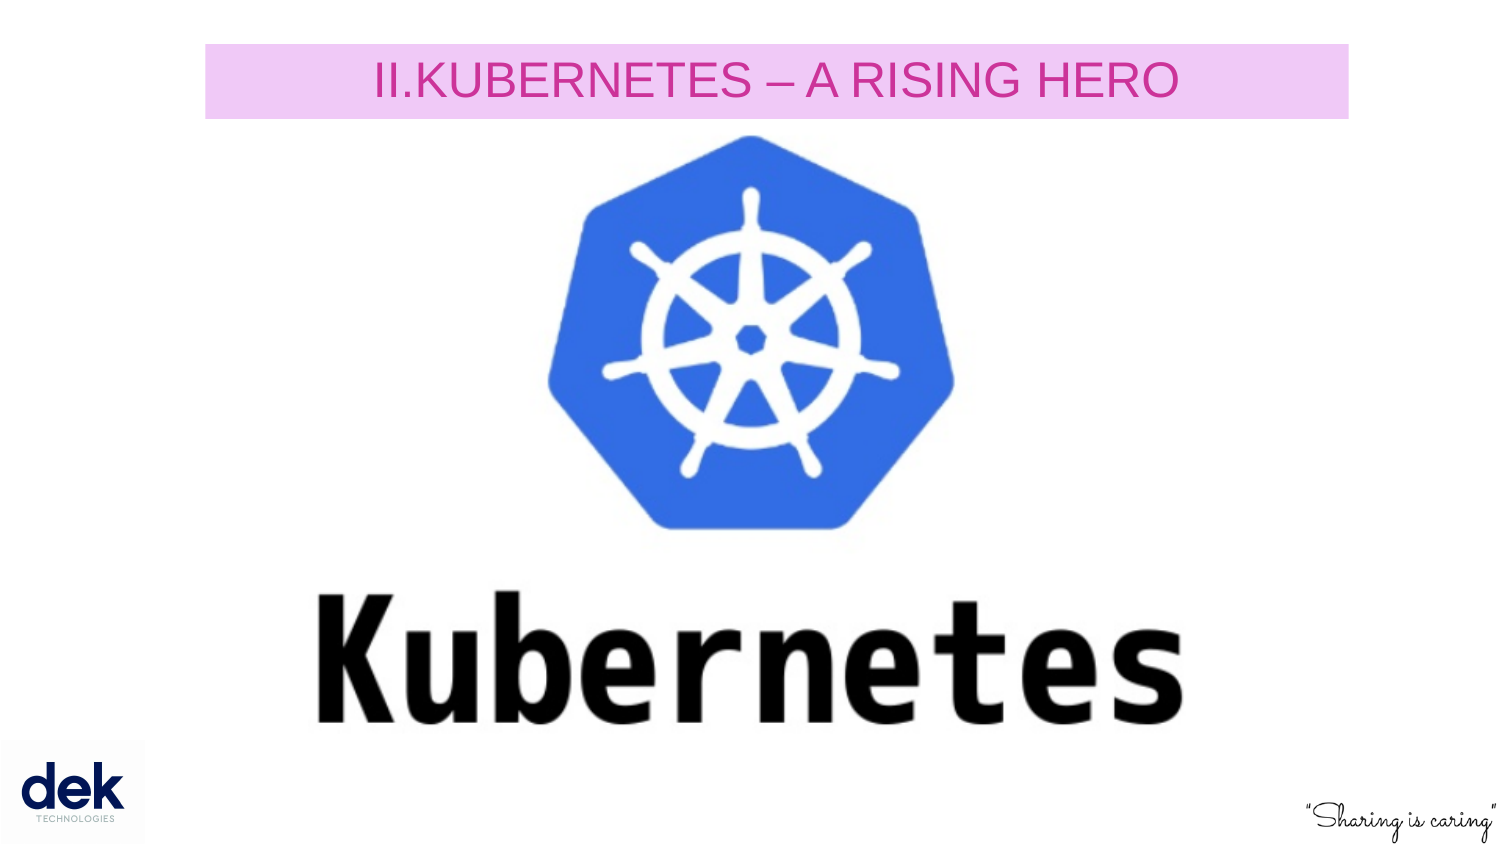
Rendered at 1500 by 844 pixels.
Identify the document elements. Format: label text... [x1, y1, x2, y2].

picture [268, 78, 1218, 759]
picture [1, 740, 145, 844]
text_box II.KUBERNETES – A RISING HERO [205, 44, 1349, 119]
picture [1302, 797, 1500, 844]
